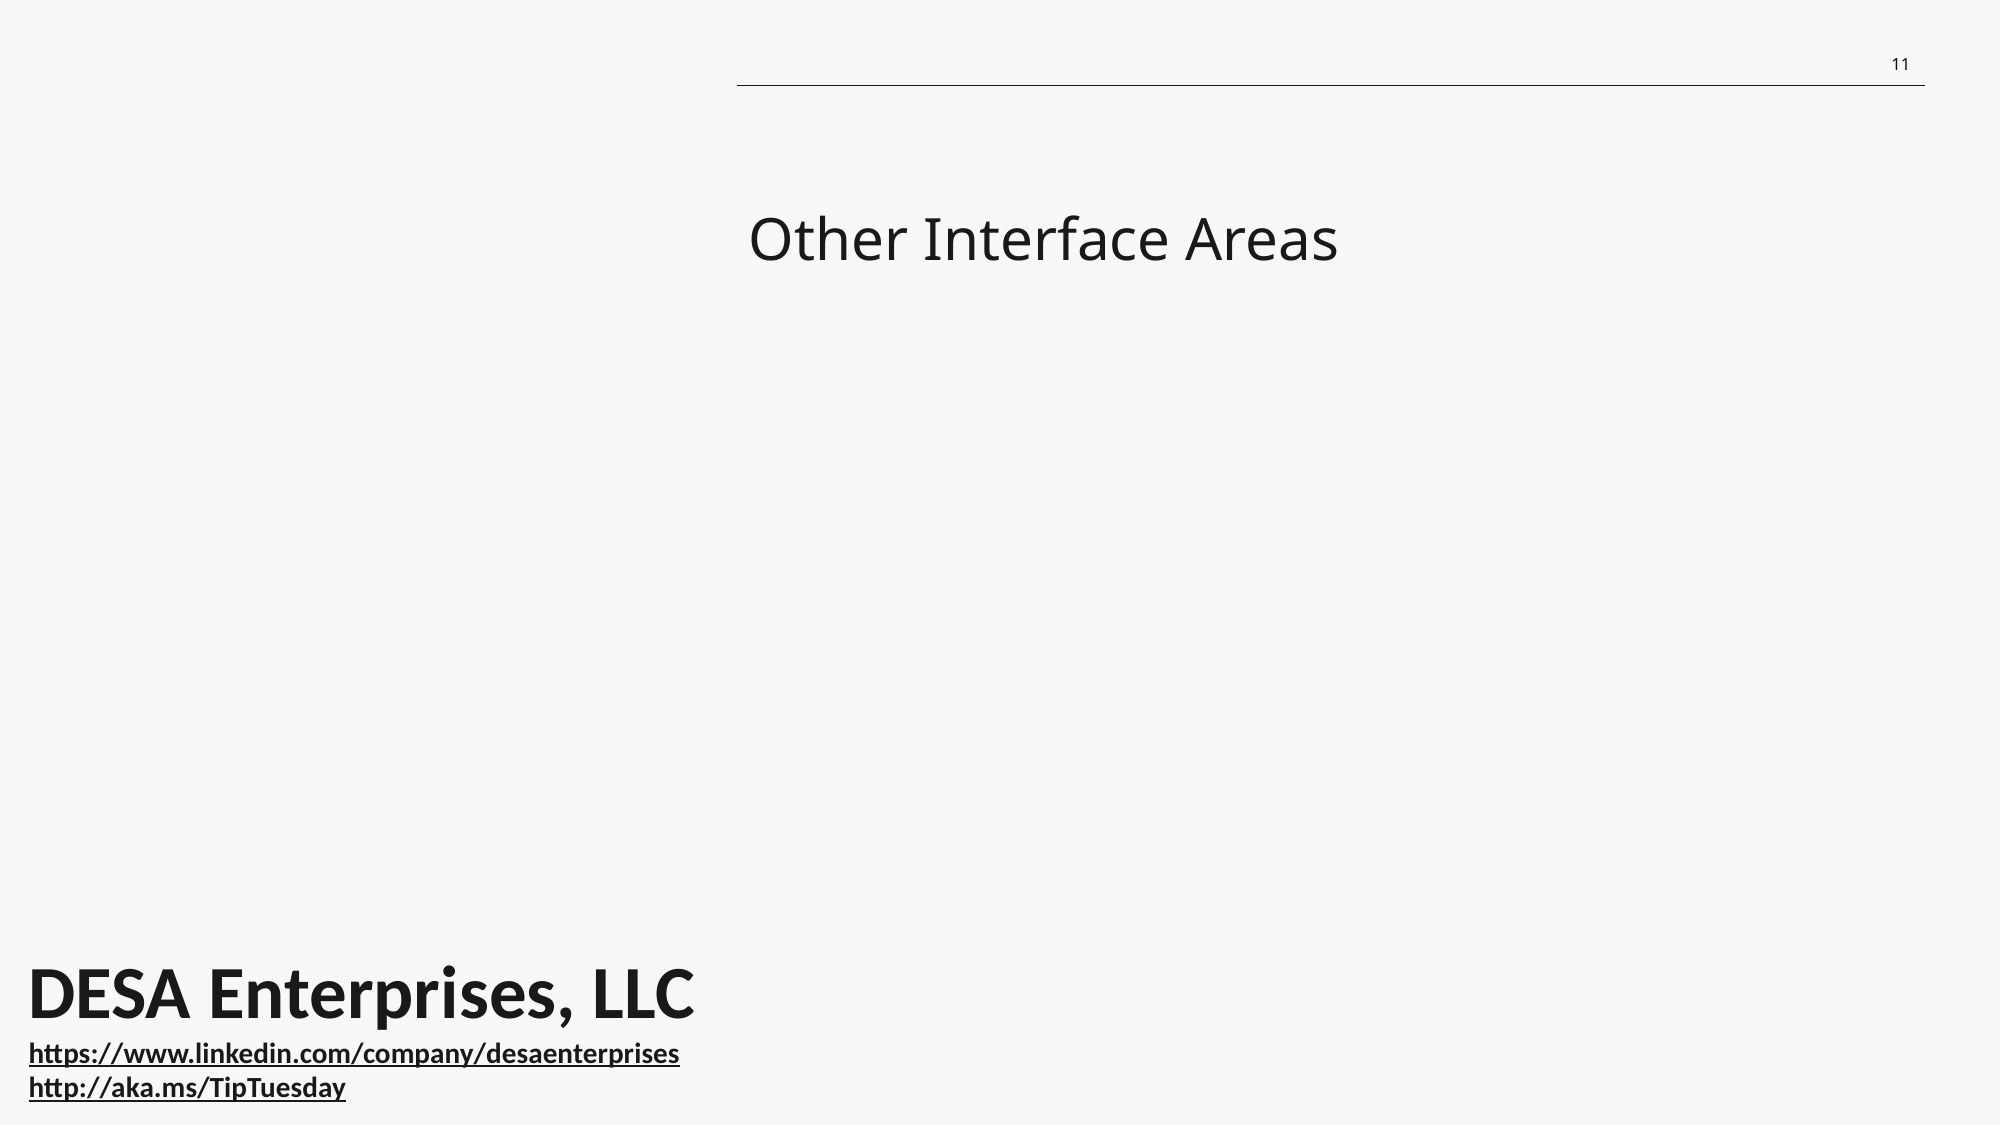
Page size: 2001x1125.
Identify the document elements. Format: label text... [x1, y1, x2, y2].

slide_number 11 [1713, 46, 1926, 84]
text_box DESA Enterprises, LLC https://www.linkedin.com/company/desaenterprises http://aka.ms/TipTuesday [13, 936, 164, 1087]
title Other Interface Areas [733, 181, 1926, 303]
